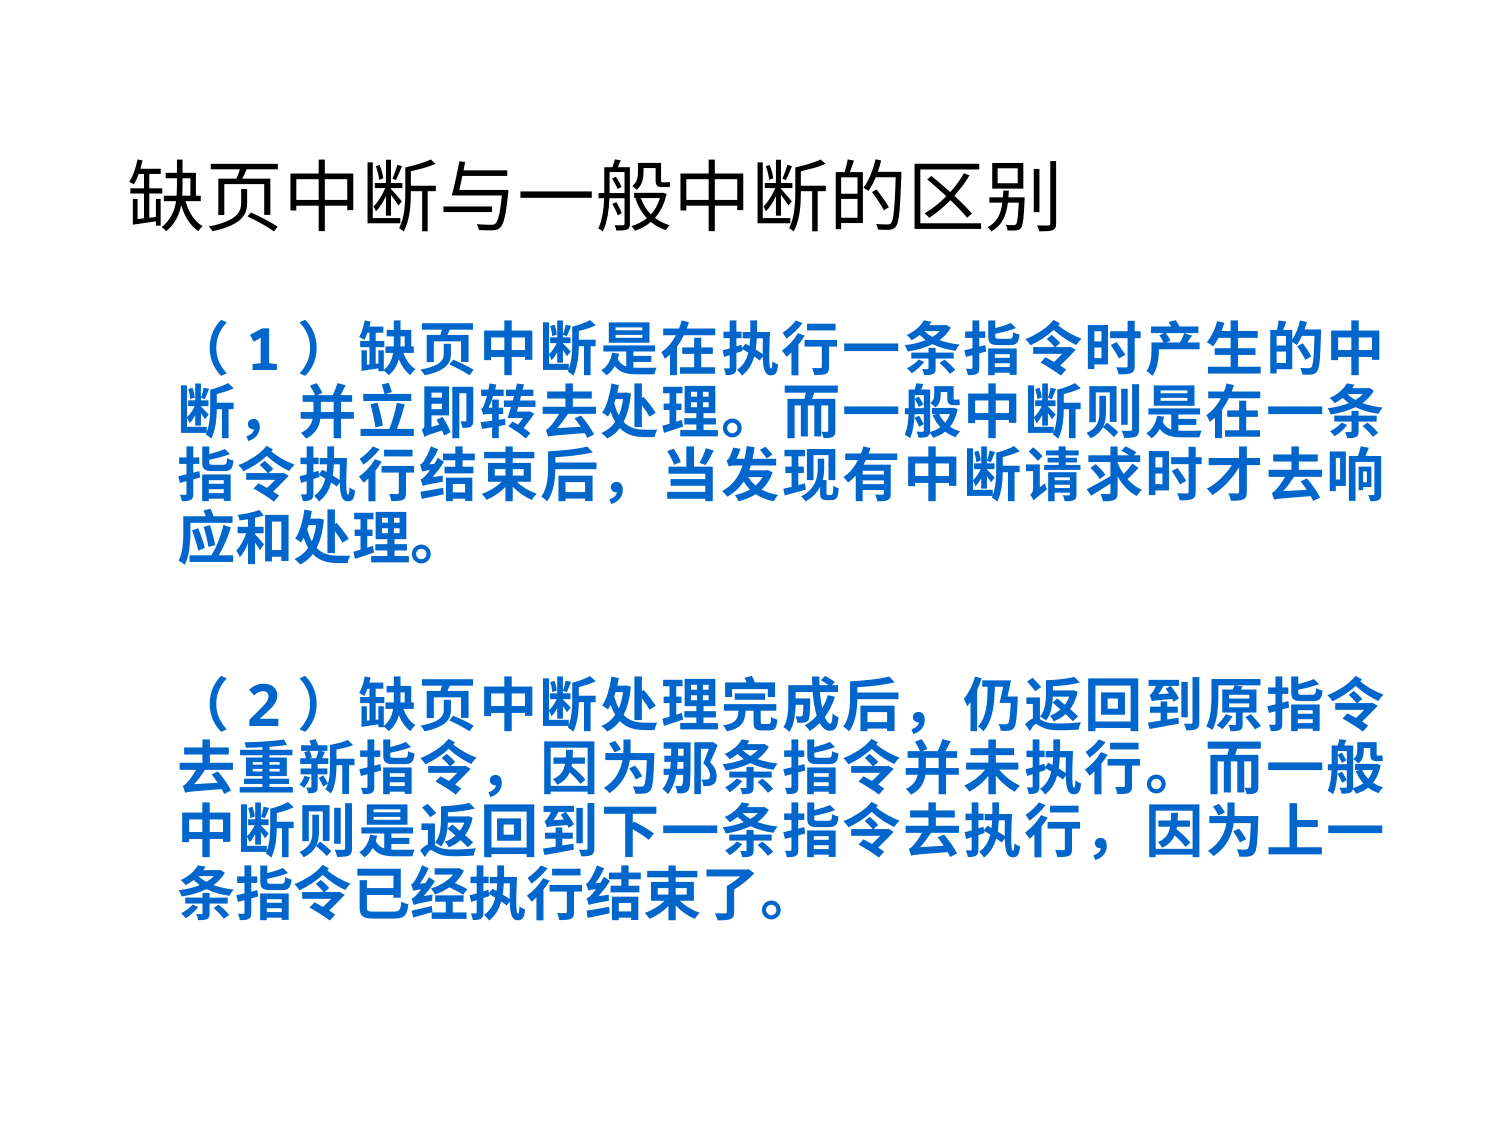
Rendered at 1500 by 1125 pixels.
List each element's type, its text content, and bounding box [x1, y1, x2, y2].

list （1）缺页中断是在执行一条指令时产生的中断，并立即转去处理。而一般中断则是在一条指令执行结束后，当发现有中断请求时才去响应和处理。 （2）缺页中断处理完成后，仍返回到原指令去重新指令，因为那条指令并未执行。而一般中断则是返回到下一条指令去执行，因为上一条指令已经执行结束了。 [125, 312, 1400, 988]
title 缺页中断与一般中断的区别 [112, 149, 1388, 250]
